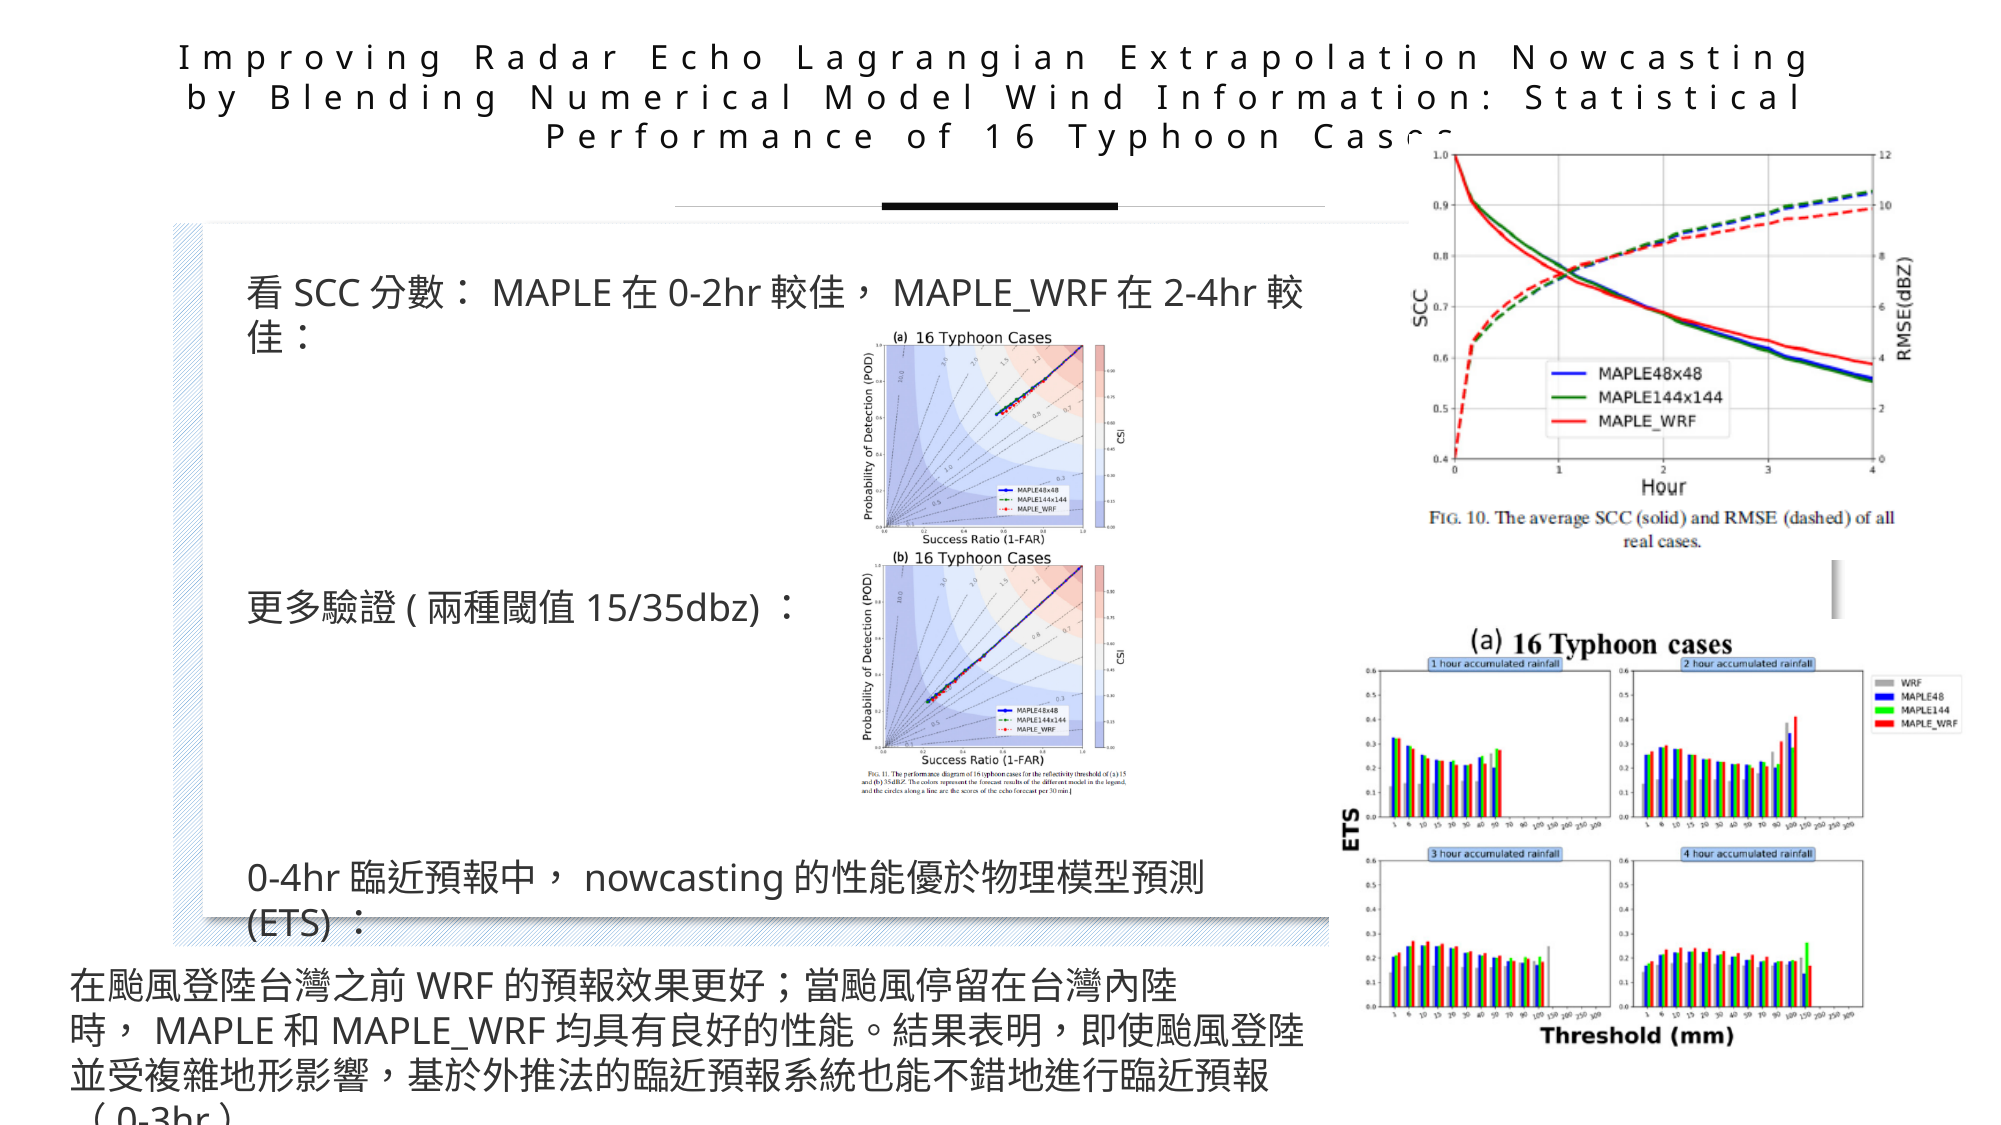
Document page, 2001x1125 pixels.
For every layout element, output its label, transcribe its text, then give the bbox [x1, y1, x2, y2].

text_box 在颱風登陸台灣之前WRF的預報效果更好；當颱風停留在台灣內陸時，MAPLE和MAPLE_WRF均具有良好的性能。結果表明，即使颱風登陸並受複雜地形影響，基於外推法的臨近預報系統也能不錯地進行臨近預報（0-3hr） [55, 954, 1355, 1125]
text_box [173, 223, 1832, 947]
picture [1409, 134, 1934, 560]
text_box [675, 202, 1325, 211]
text_box Improving Radar Echo Lagrangian Extrapolation Nowcasting by Blending Numerical Model Wind Information: Statistical Performance of 16 Typhoon Cases [150, 28, 1850, 163]
picture [852, 326, 1130, 799]
text_box 看SCC分數：MAPLE在0-2hr較佳，MAPLE_WRF在2-4hr較佳： 更多驗證(兩種閾值15/35dbz)： 0-4hr臨近預報中，nowcasting的性能優於物理模型預測(ETS)： [232, 947, 1329, 952]
picture [1329, 619, 1975, 1049]
